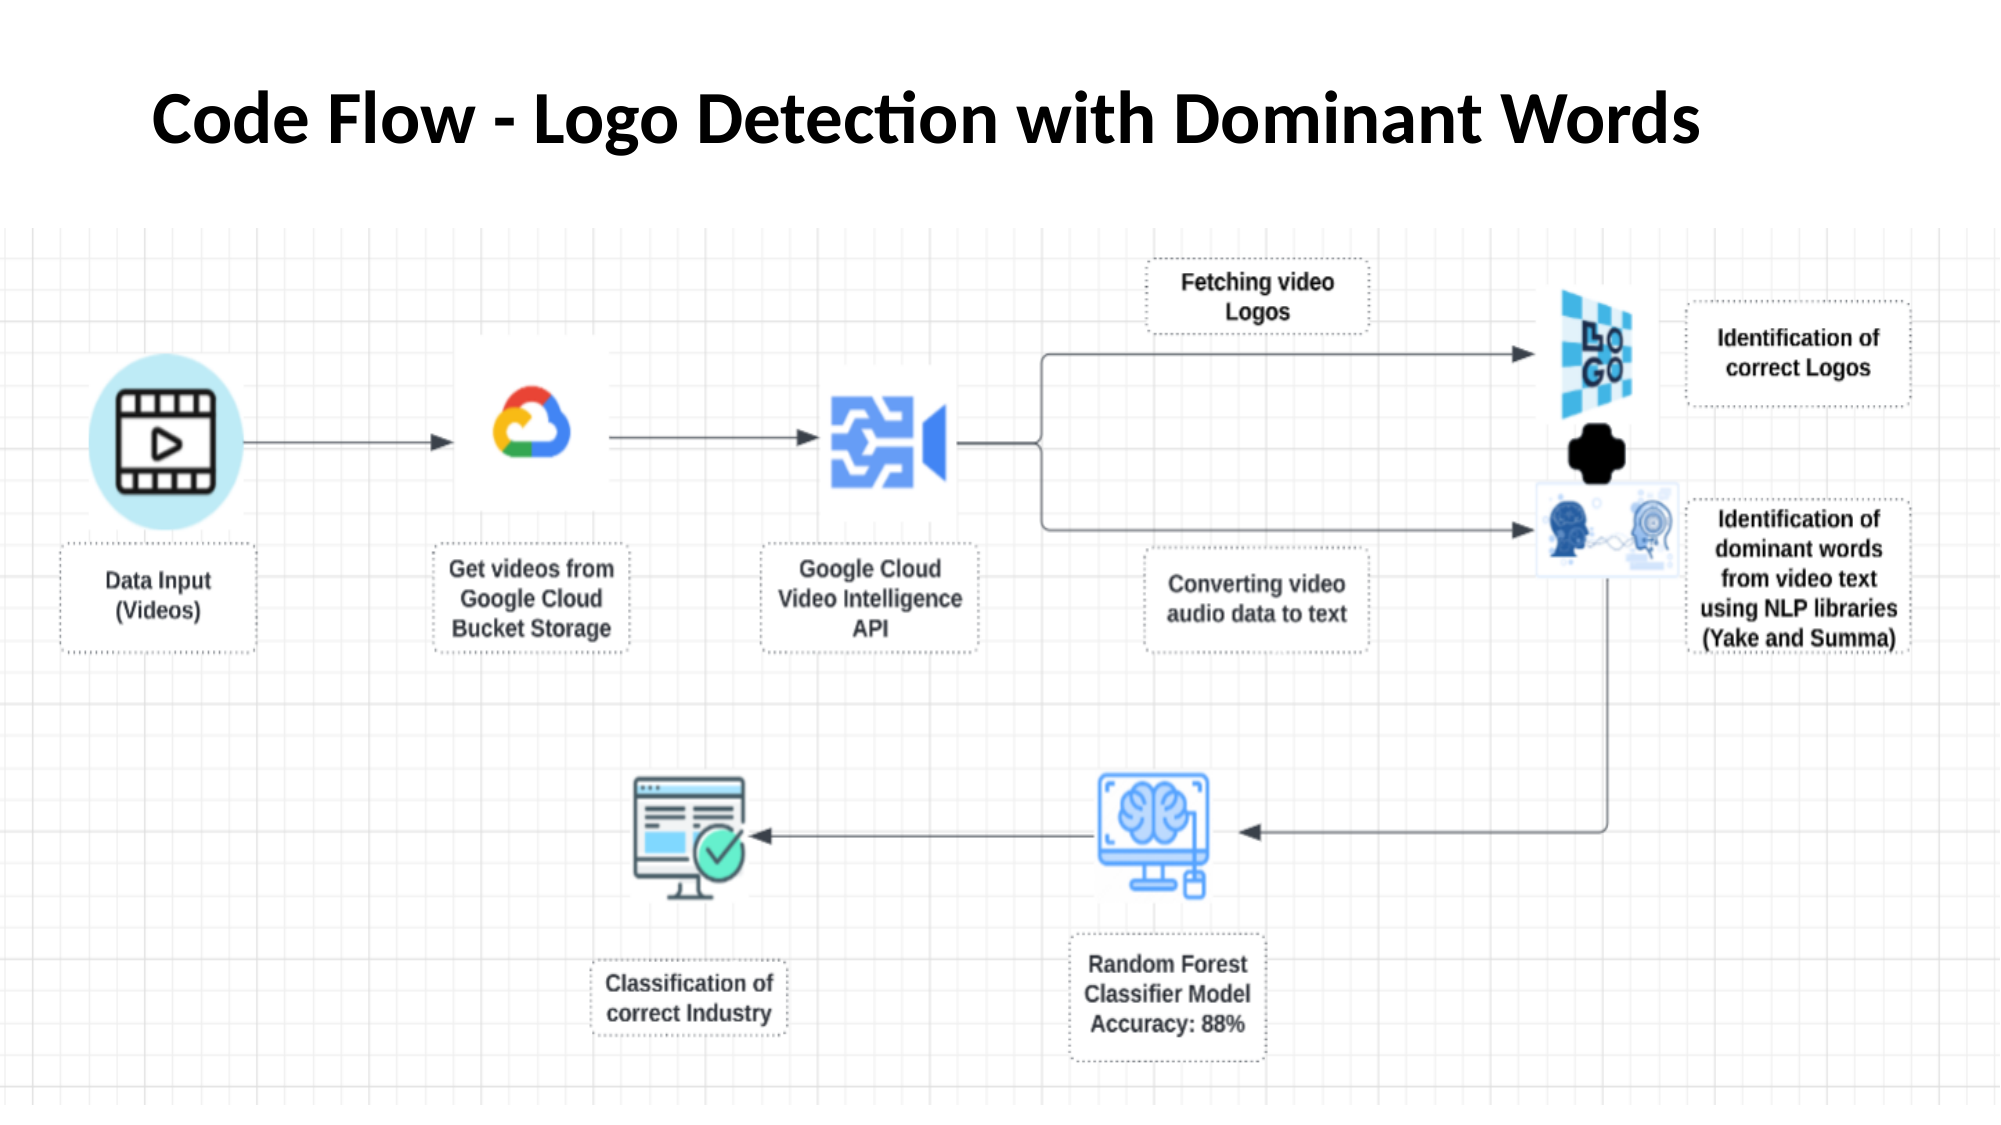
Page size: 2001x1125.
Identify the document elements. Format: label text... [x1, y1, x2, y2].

picture [0, 227, 2000, 1105]
title Code Flow - Logo Detection with Dominant Words [137, 59, 1863, 227]
